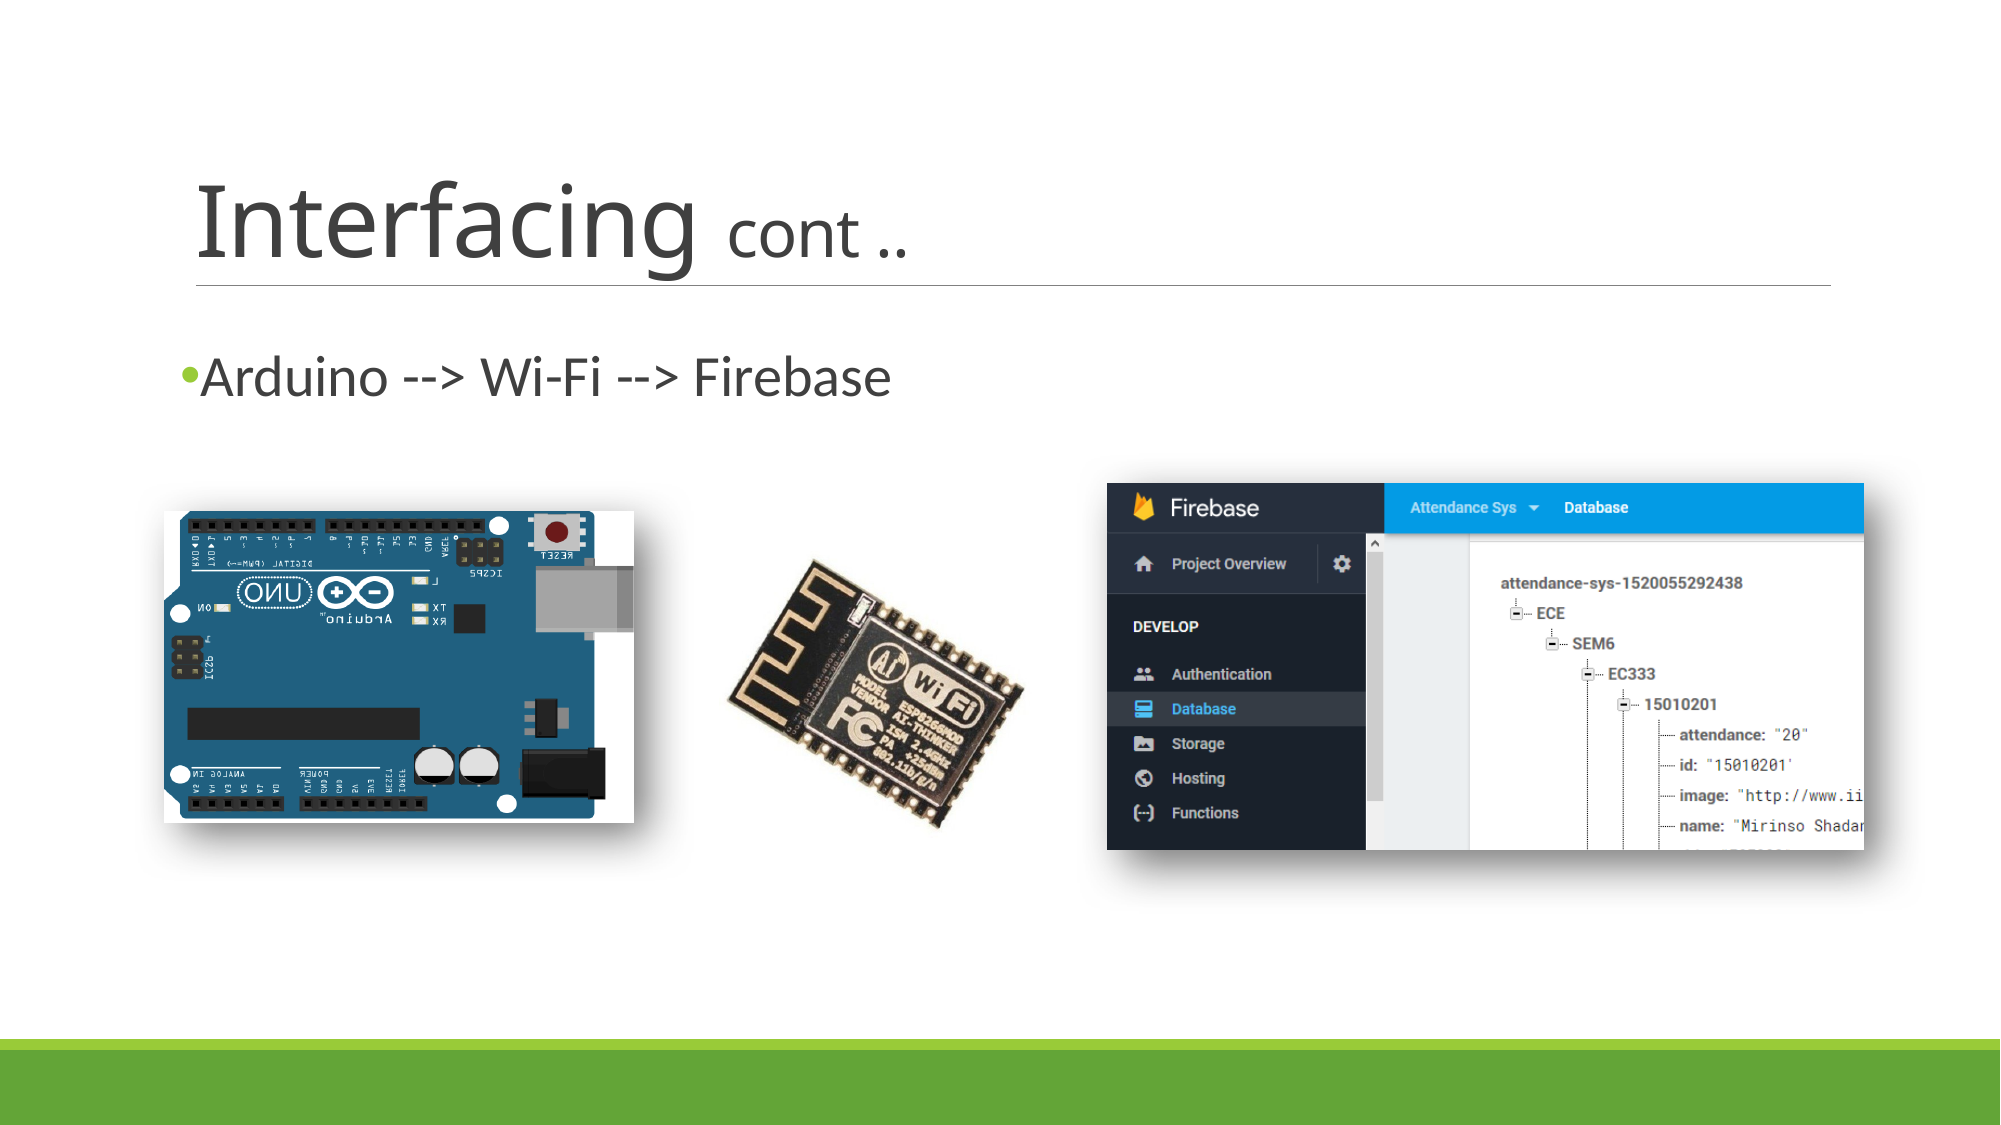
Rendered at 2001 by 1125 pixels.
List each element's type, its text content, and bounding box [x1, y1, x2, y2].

picture [1106, 482, 1865, 850]
picture [1510, 505, 1516, 512]
picture [164, 510, 634, 824]
picture [1565, 503, 1573, 512]
picture [1614, 505, 1628, 512]
picture [1432, 502, 1488, 512]
title Interfacing cont .. [180, 47, 1830, 285]
picture [1588, 502, 1611, 512]
picture [1412, 503, 1424, 512]
list Arduino --> Wi-Fi --> Firebase [180, 338, 1830, 963]
picture [1576, 503, 1587, 512]
picture [719, 537, 1032, 850]
picture [1502, 505, 1508, 516]
